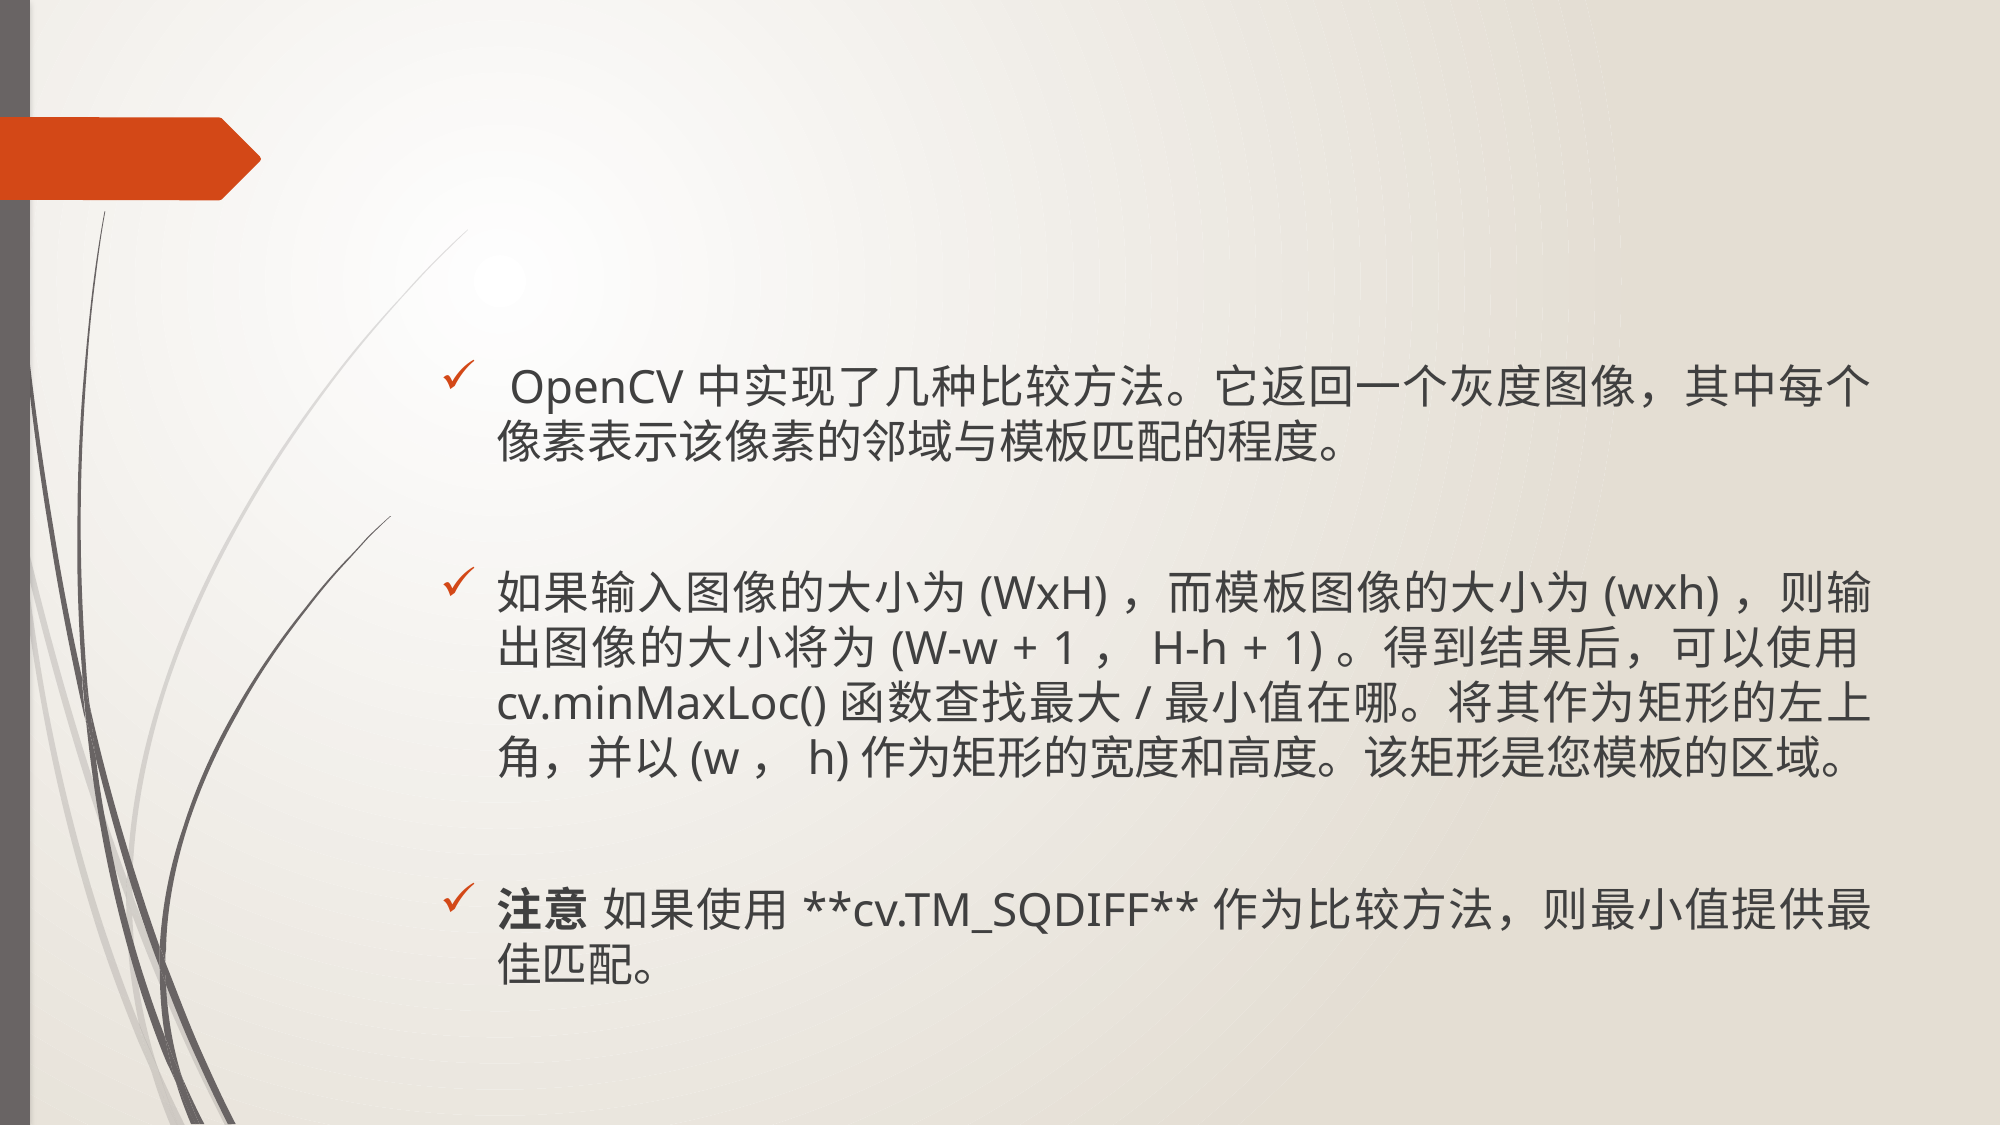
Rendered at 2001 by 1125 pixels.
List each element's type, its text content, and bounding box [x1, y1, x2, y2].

list OpenCV中实现了几种比较方法。它返回一个灰度图像，其中每个像素表示该像素的邻域与模板匹配的程度。 如果输入图像的大小为(WxH)，而模板图像的大小为(wxh)，则输出图像的大小将为(W-w + 1，H-h + 1)。得到结果后，可以使用cv.minMaxLoc()函数查找最大/最小值在哪。将其作为矩形的左上角，并以(w，h)作为矩形的宽度和高度。该矩形是您模板的区域。 注意 如果使用**cv.TM_SQDIFF**作为比较方法，则最小值提供最佳匹配。 [424, 350, 1888, 1041]
